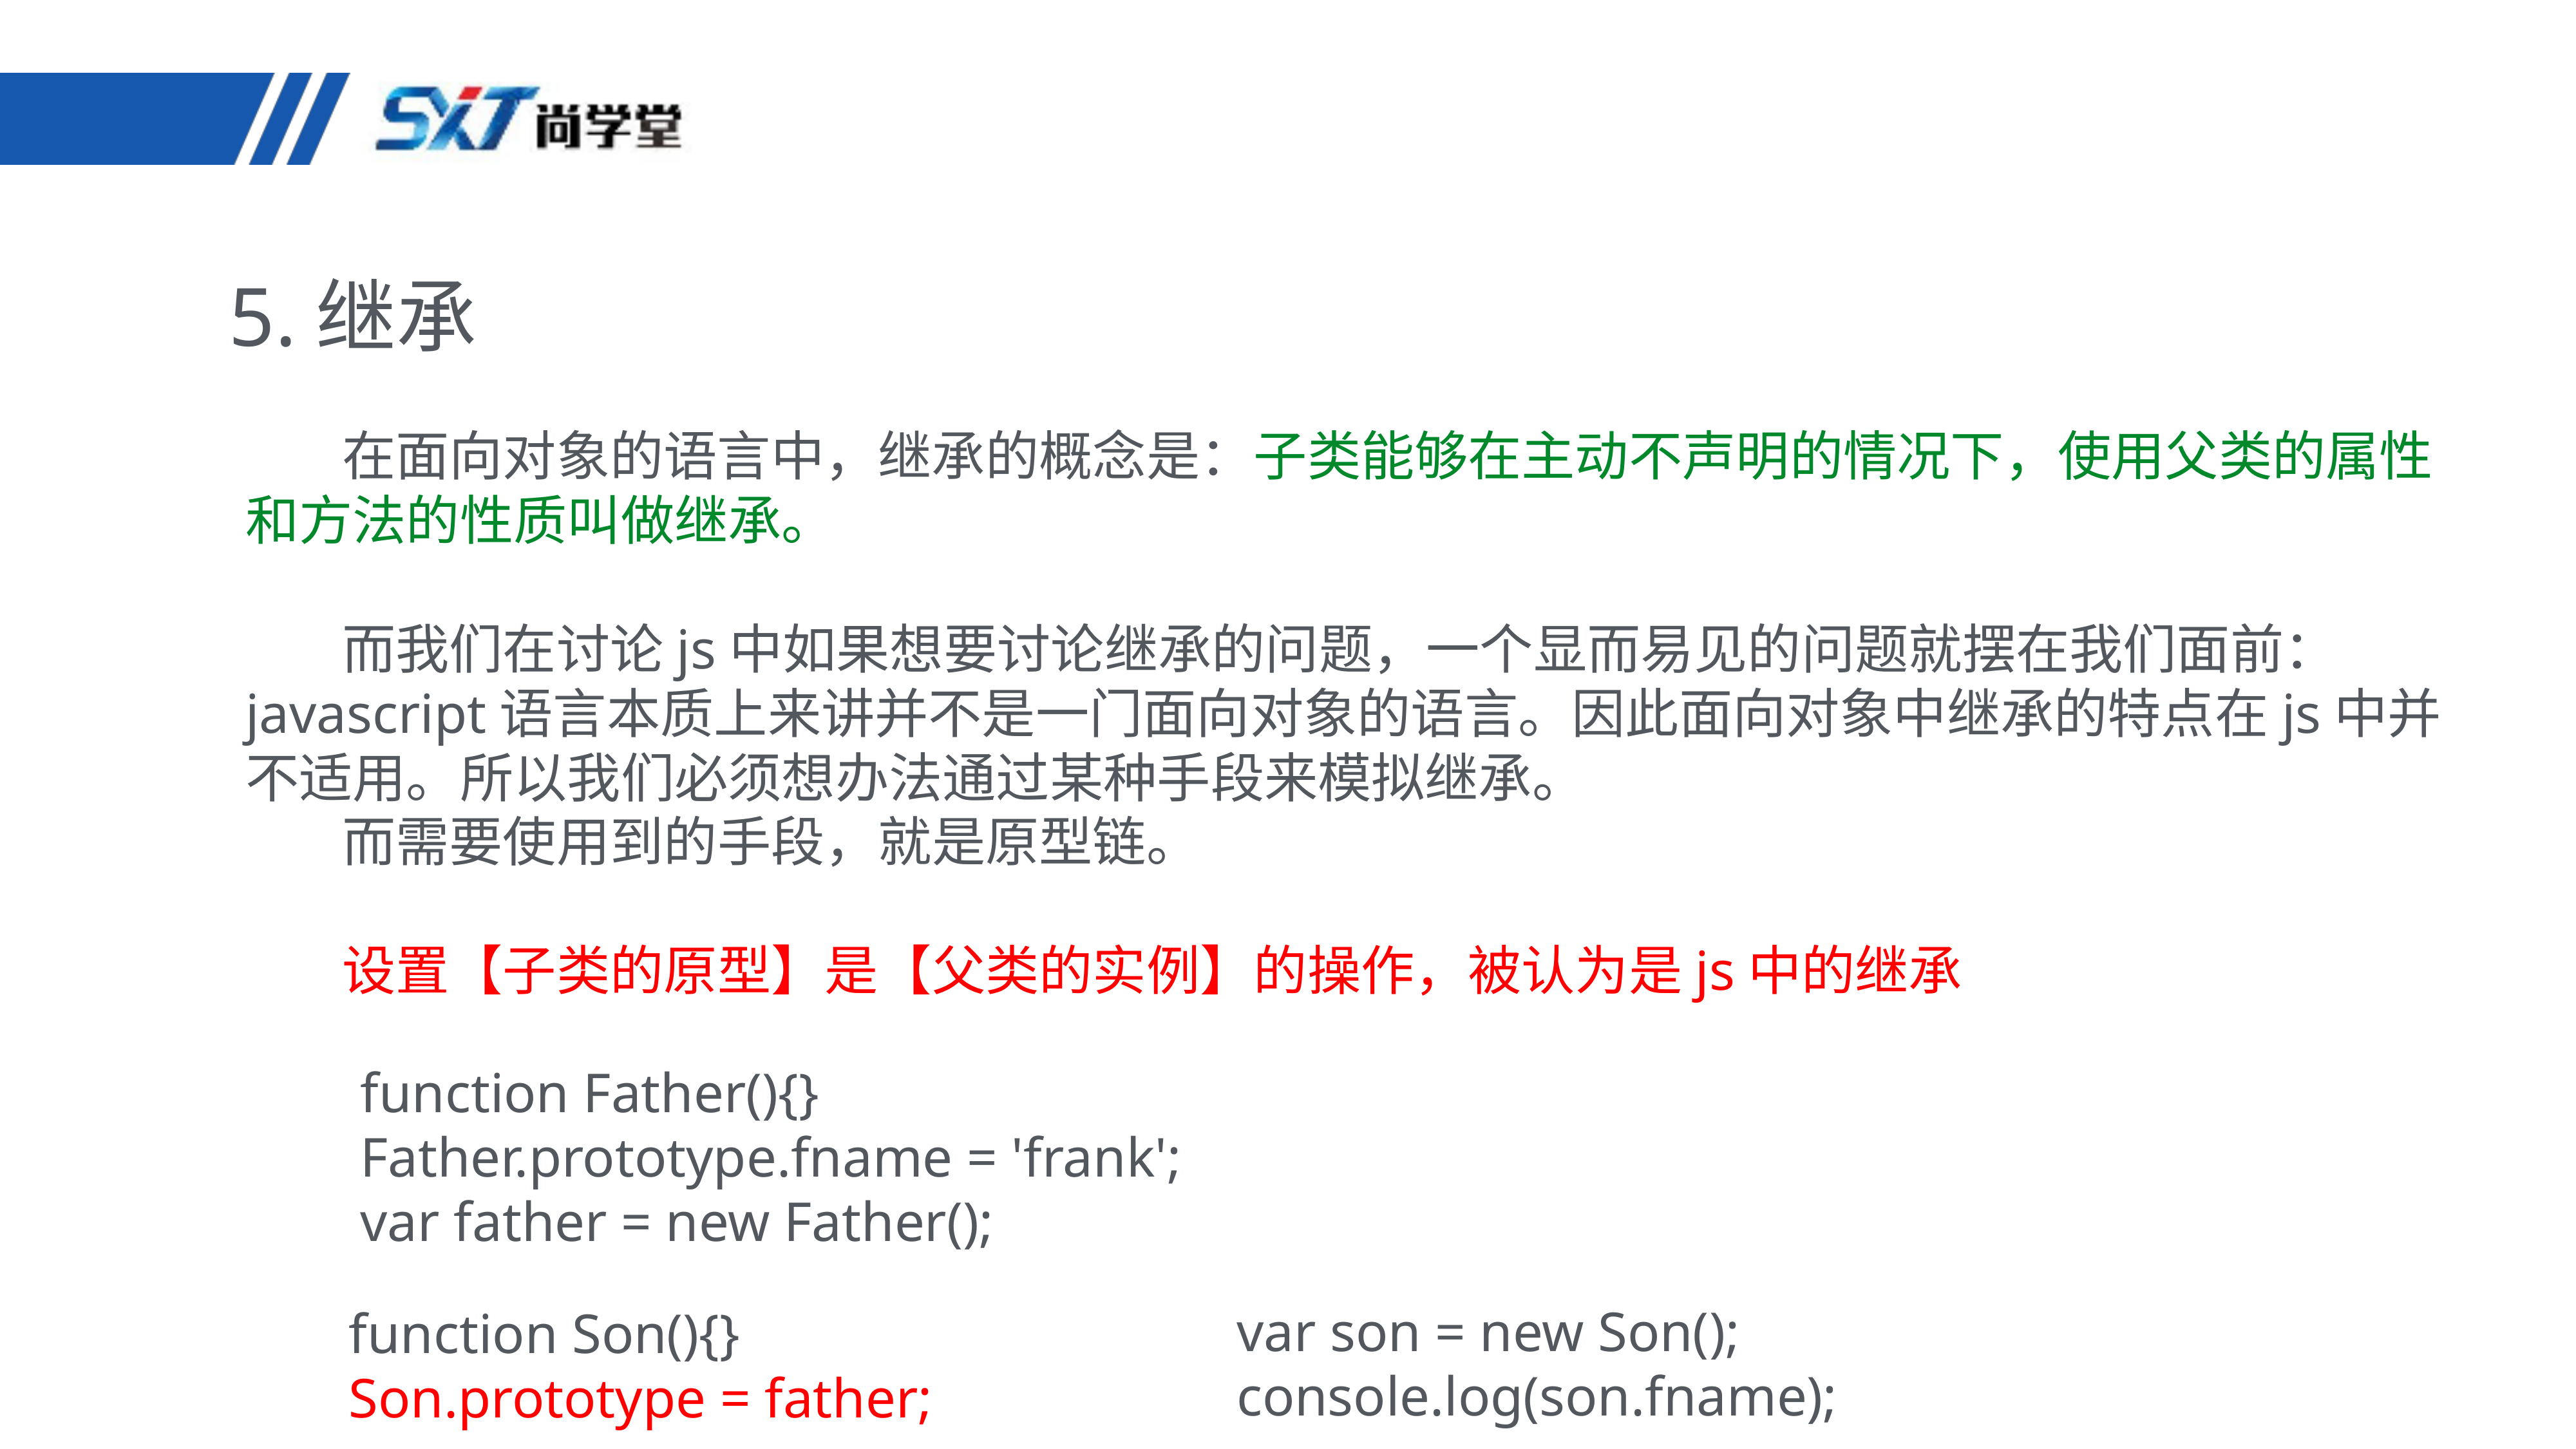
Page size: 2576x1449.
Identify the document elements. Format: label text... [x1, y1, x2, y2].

text_box 5.继承 [223, 241, 2353, 368]
picture [359, 17, 699, 242]
text_box function Father(){} Father.prototype.fname = 'frank'; var father = new Father(); [350, 1054, 1192, 1257]
text_box var son = new Son(); console.log(son.fname); [1227, 1293, 2515, 1432]
picture [0, 73, 350, 165]
text_box 在面向对象的语言中，继承的概念是：子类能够在主动不声明的情况下，使用父类的属性和方法的性质叫做继承。 而我们在讨论js中如果想要讨论继承的问题，一个显而易见的问题就摆在我们面前：javascript语言本质上来讲并不是一门面向对象的语言。因此面向对象中继承的特点在js中并不适用。所以我们必须想办法通过某种手段来模拟继承。 而需要使用到的手段，就是原型链。 设置【子类的原型】是【父类的实例】的操作，被认为是js中的继承 [236, 417, 2483, 1006]
text_box function Son(){} Son.prototype = father; [339, 1294, 943, 1434]
